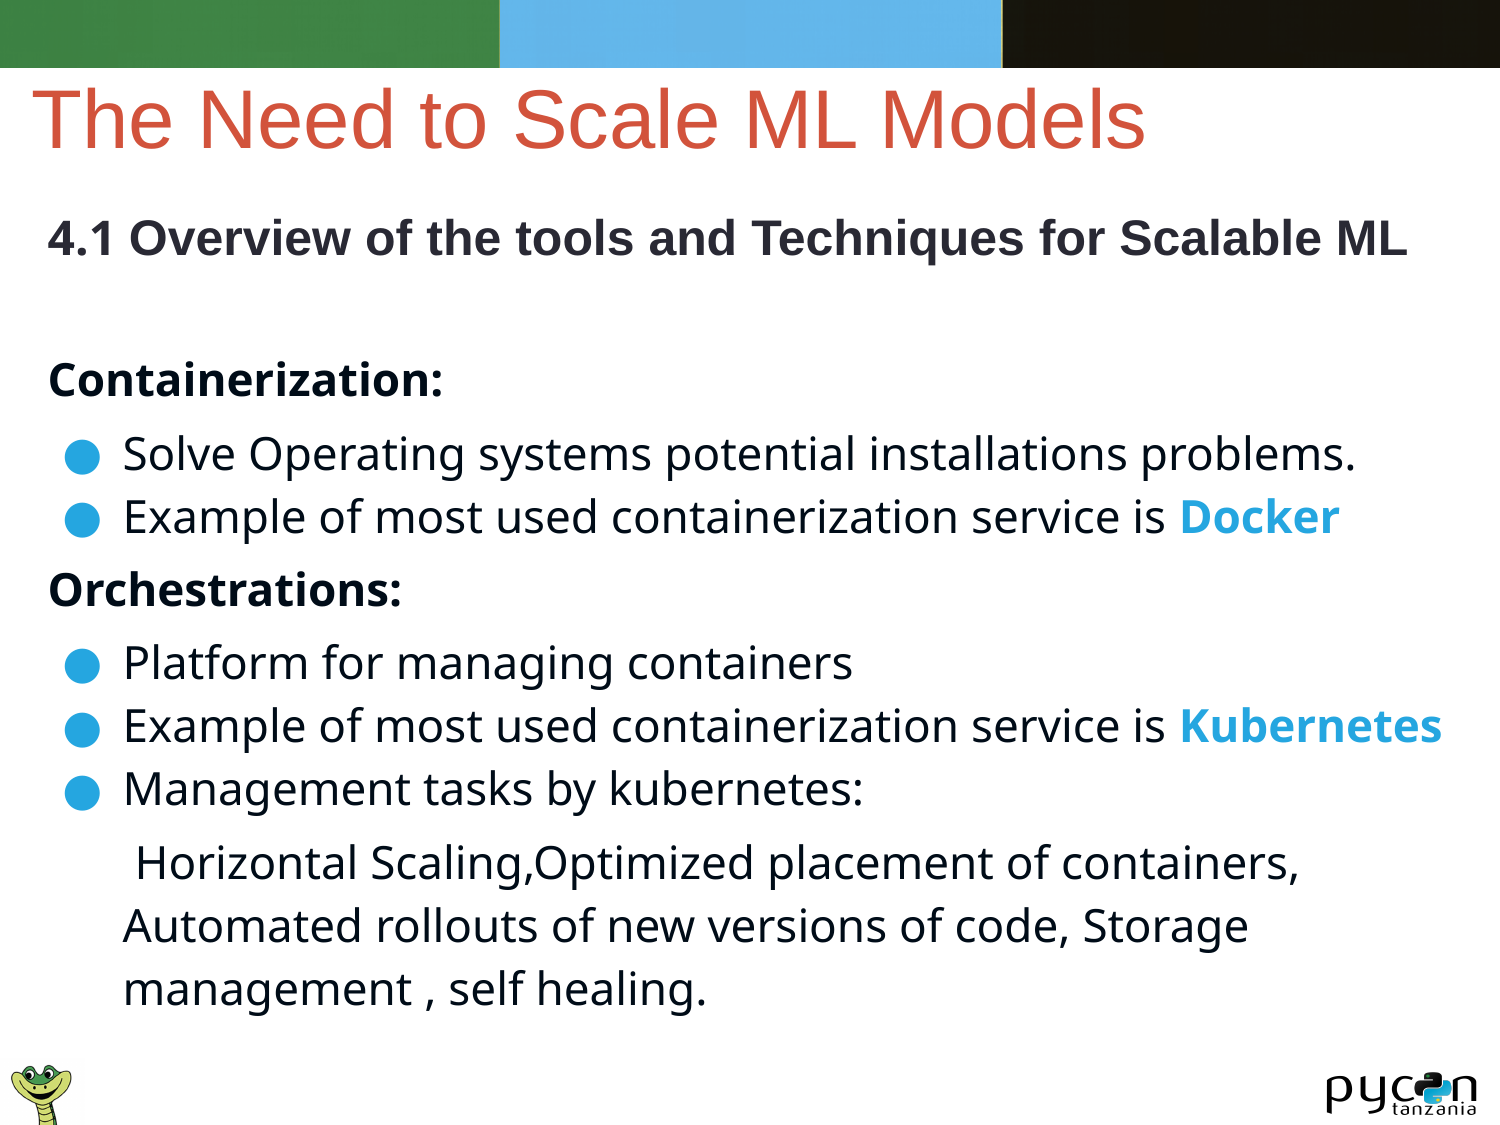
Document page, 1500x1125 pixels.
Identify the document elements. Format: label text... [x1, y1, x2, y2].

title The Need to Scale ML Models [16, 87, 1481, 143]
list 4.1 Overview of the tools and Techniques for Scalable ML Containerization: Solve Operating systems potential installations problems. Example of most used containerization service is Docker Orchestrations: Platform for managing containers Example of most used containerization service is Kubernetes Management tasks by kubernetes: Horizontal Scaling,Optimized placement of containers, Automated rollouts of new versions of code, Storage management , self healing. [32, 197, 1481, 1059]
picture [1300, 1045, 1500, 1125]
picture [0, 0, 1500, 68]
picture [0, 1058, 85, 1125]
